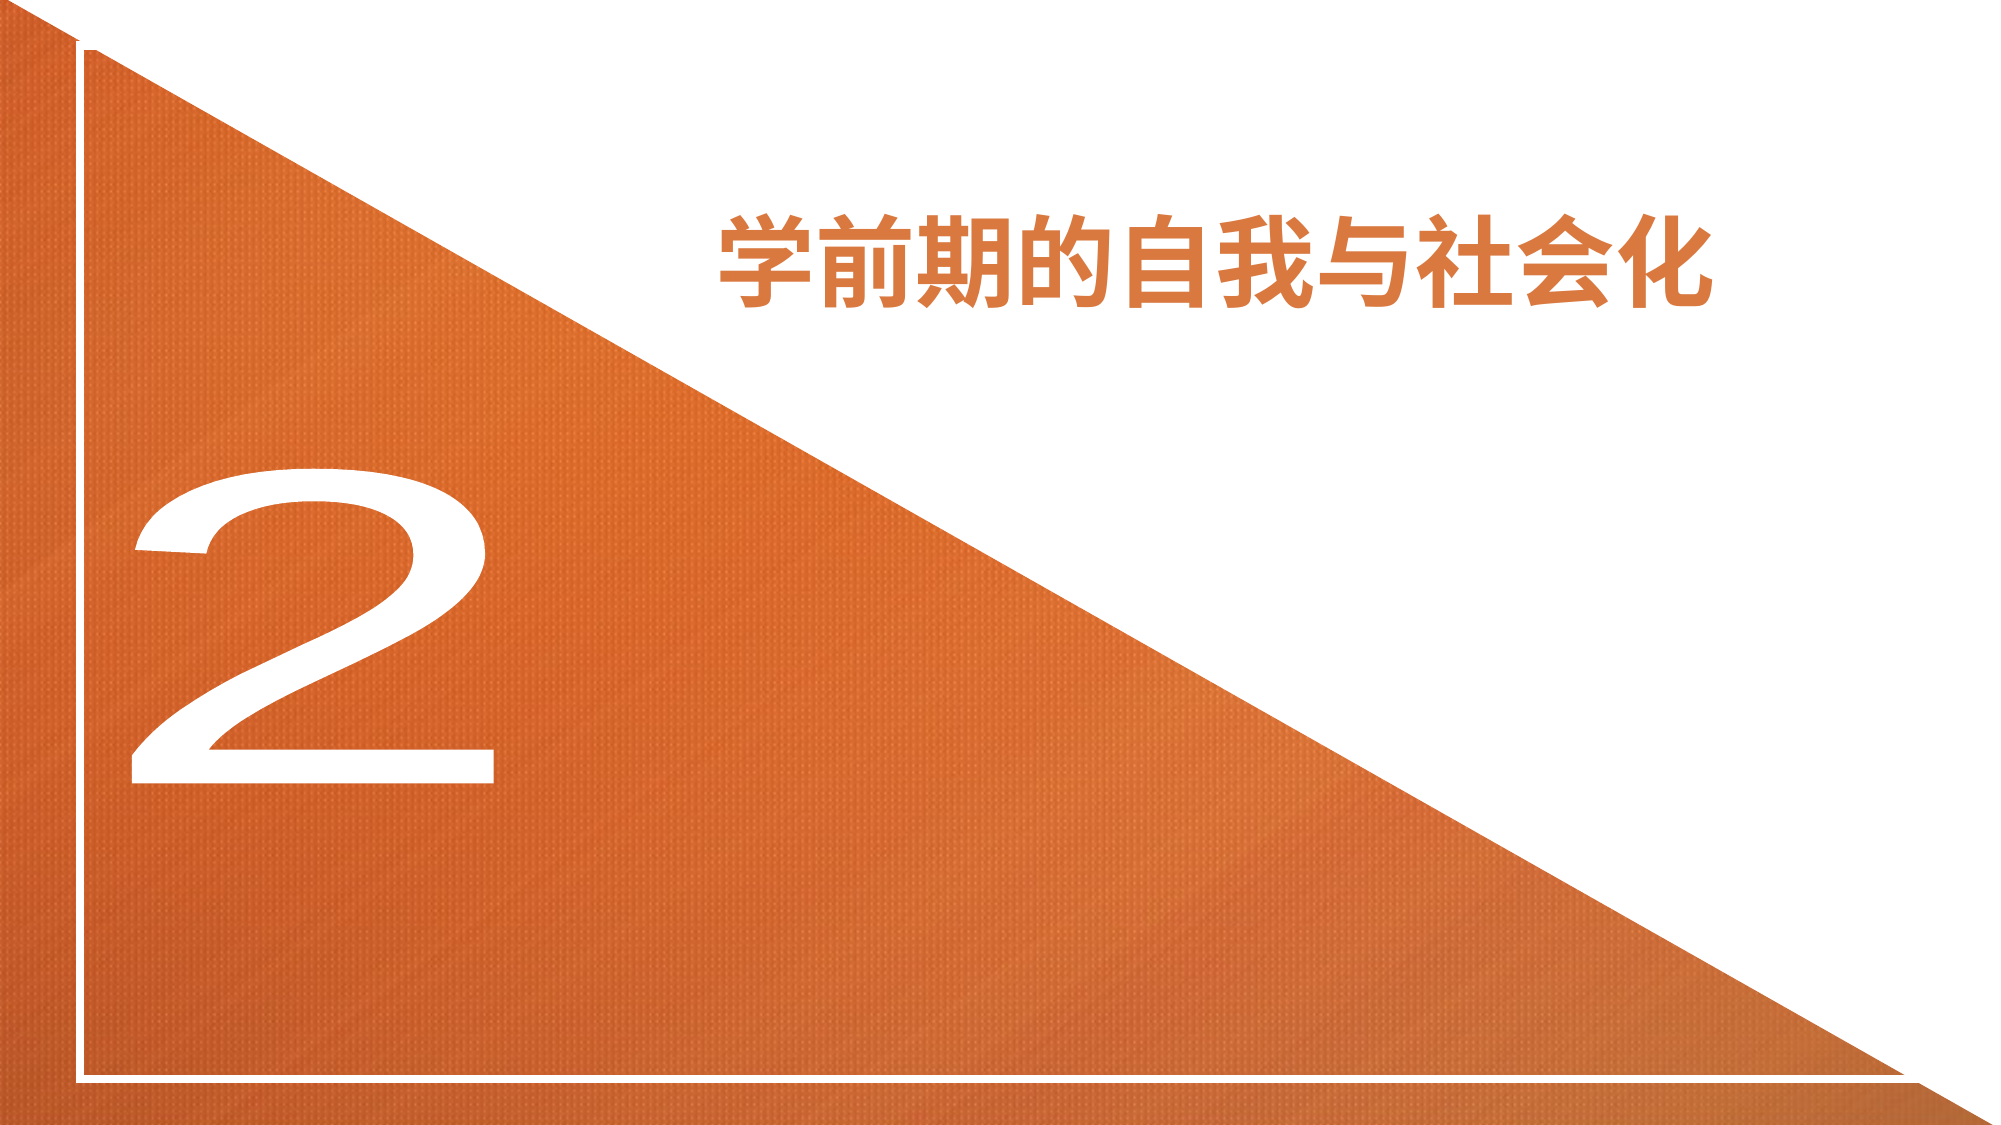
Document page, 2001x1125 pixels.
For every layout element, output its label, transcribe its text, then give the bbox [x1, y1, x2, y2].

text_box 学前期的自我与社会化 [700, 168, 1731, 328]
picture [84, 50, 1905, 1075]
picture [0, 0, 1993, 1125]
